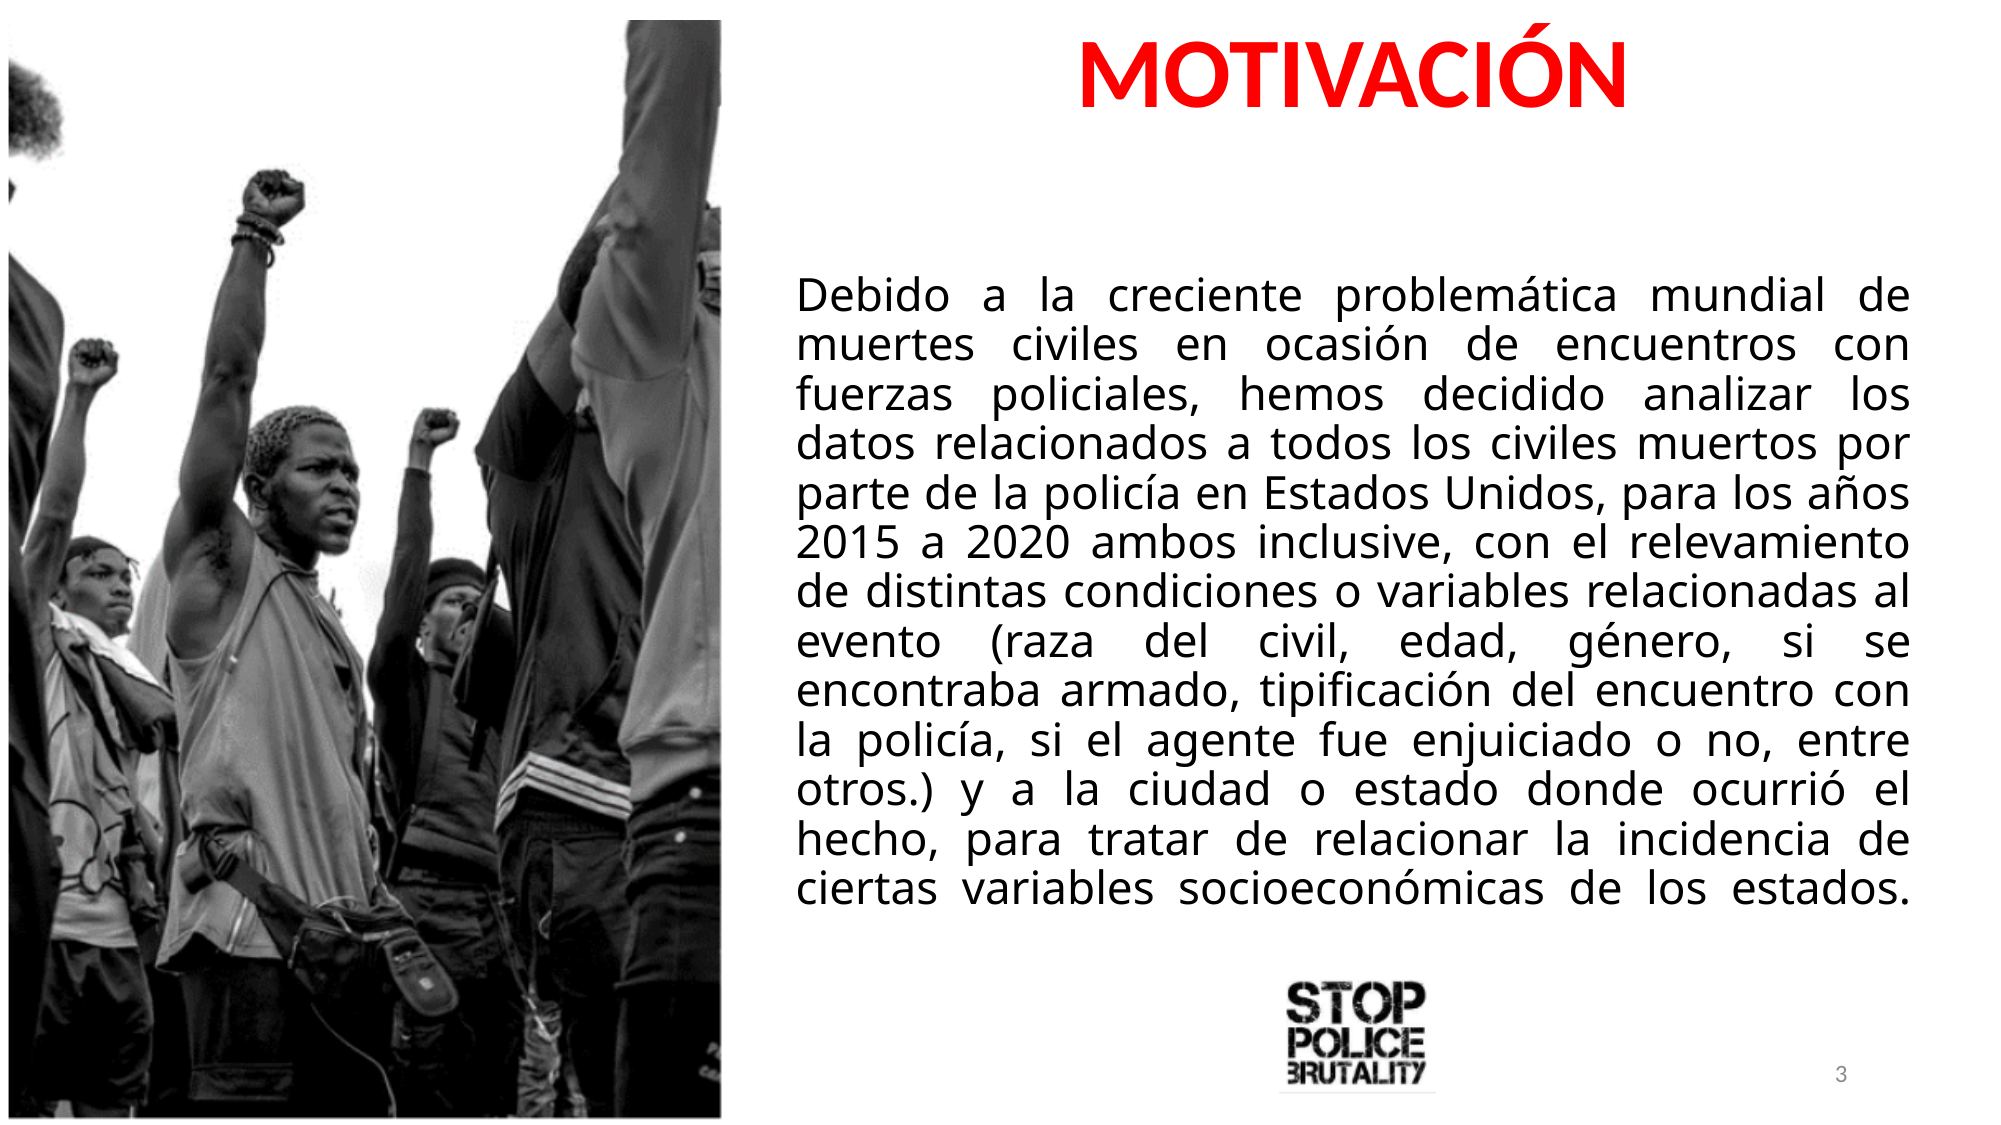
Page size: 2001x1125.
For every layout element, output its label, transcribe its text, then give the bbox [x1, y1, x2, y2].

picture [1279, 974, 1436, 1097]
title Debido a la creciente problemática mundial de muertes civiles en ocasión de encuentros con fuerzas policiales, hemos decidido analizar los datos relacionados a todos los civiles muertos por parte de la policía en Estados Unidos, para los años 2015 a 2020 ambos inclusive, con el relevamiento de distintas condiciones o variables relacionadas al evento (raza del civil, edad, género, si se encontraba armado, tipificación del encuentro con la policía, si el agente fue enjuiciado o no, entre otros.) y a la ciudad o estado donde ocurrió el hecho, para tratar de relacionar la incidencia de ciertas variables socioeconómicas de los estados. [780, 165, 1927, 977]
slide_number 3 [1412, 1042, 1863, 1103]
picture [4, 20, 725, 1121]
text_box MOTIVACIÓN [751, 60, 1956, 136]
